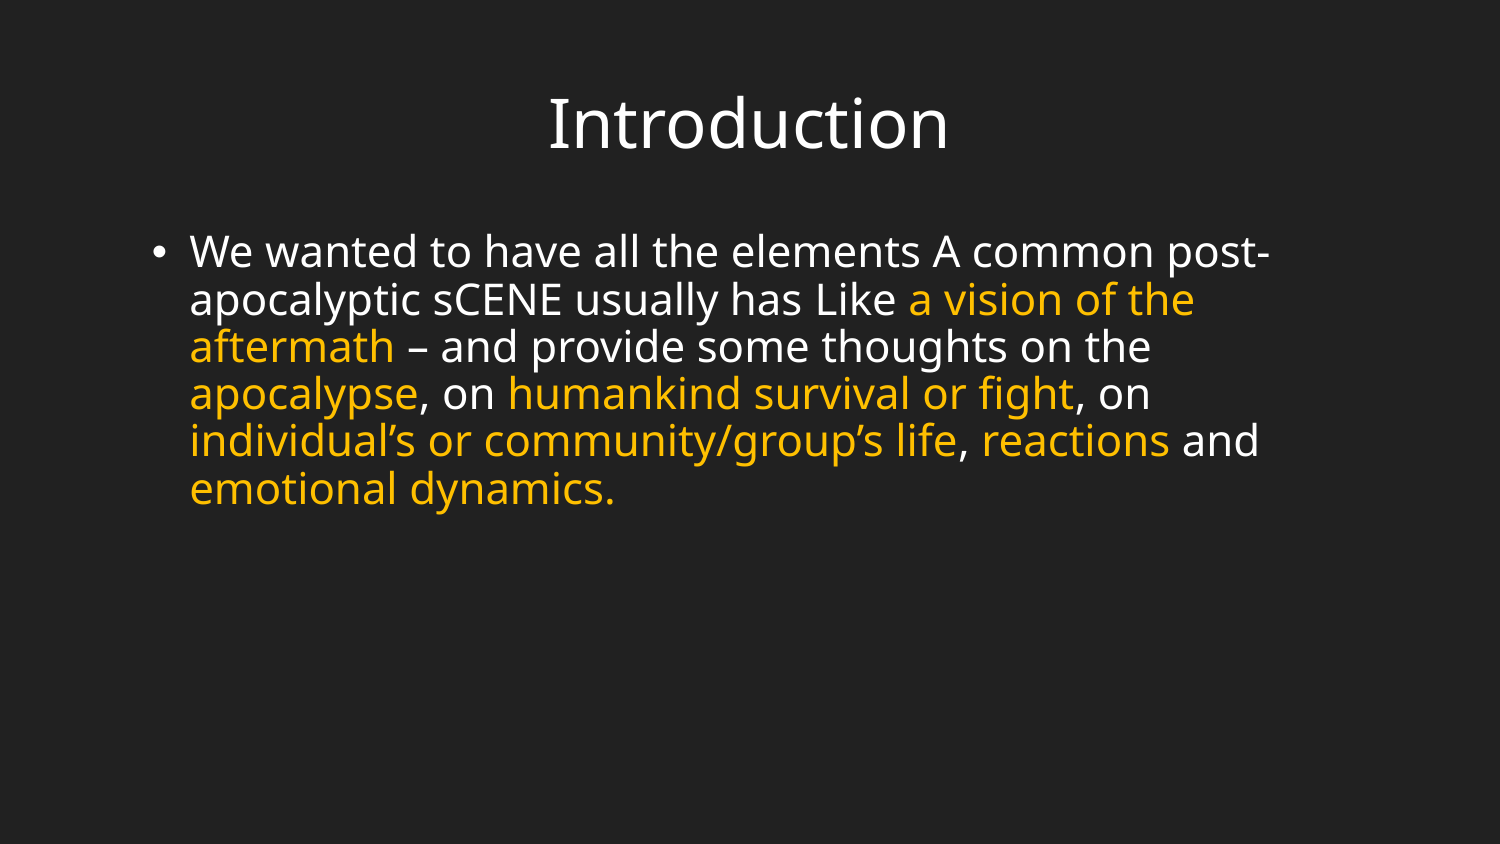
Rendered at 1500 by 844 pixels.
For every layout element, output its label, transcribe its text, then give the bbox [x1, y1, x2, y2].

title Introduction [103, 44, 1397, 208]
list We wanted to have all the elements A common post-apocalyptic sCENE usually has Like a vision of the aftermath – and provide some thoughts on the apocalypse, on humankind survival or fight, on individual’s or community/group’s life, reactions and emotional dynamics. [103, 224, 1397, 760]
